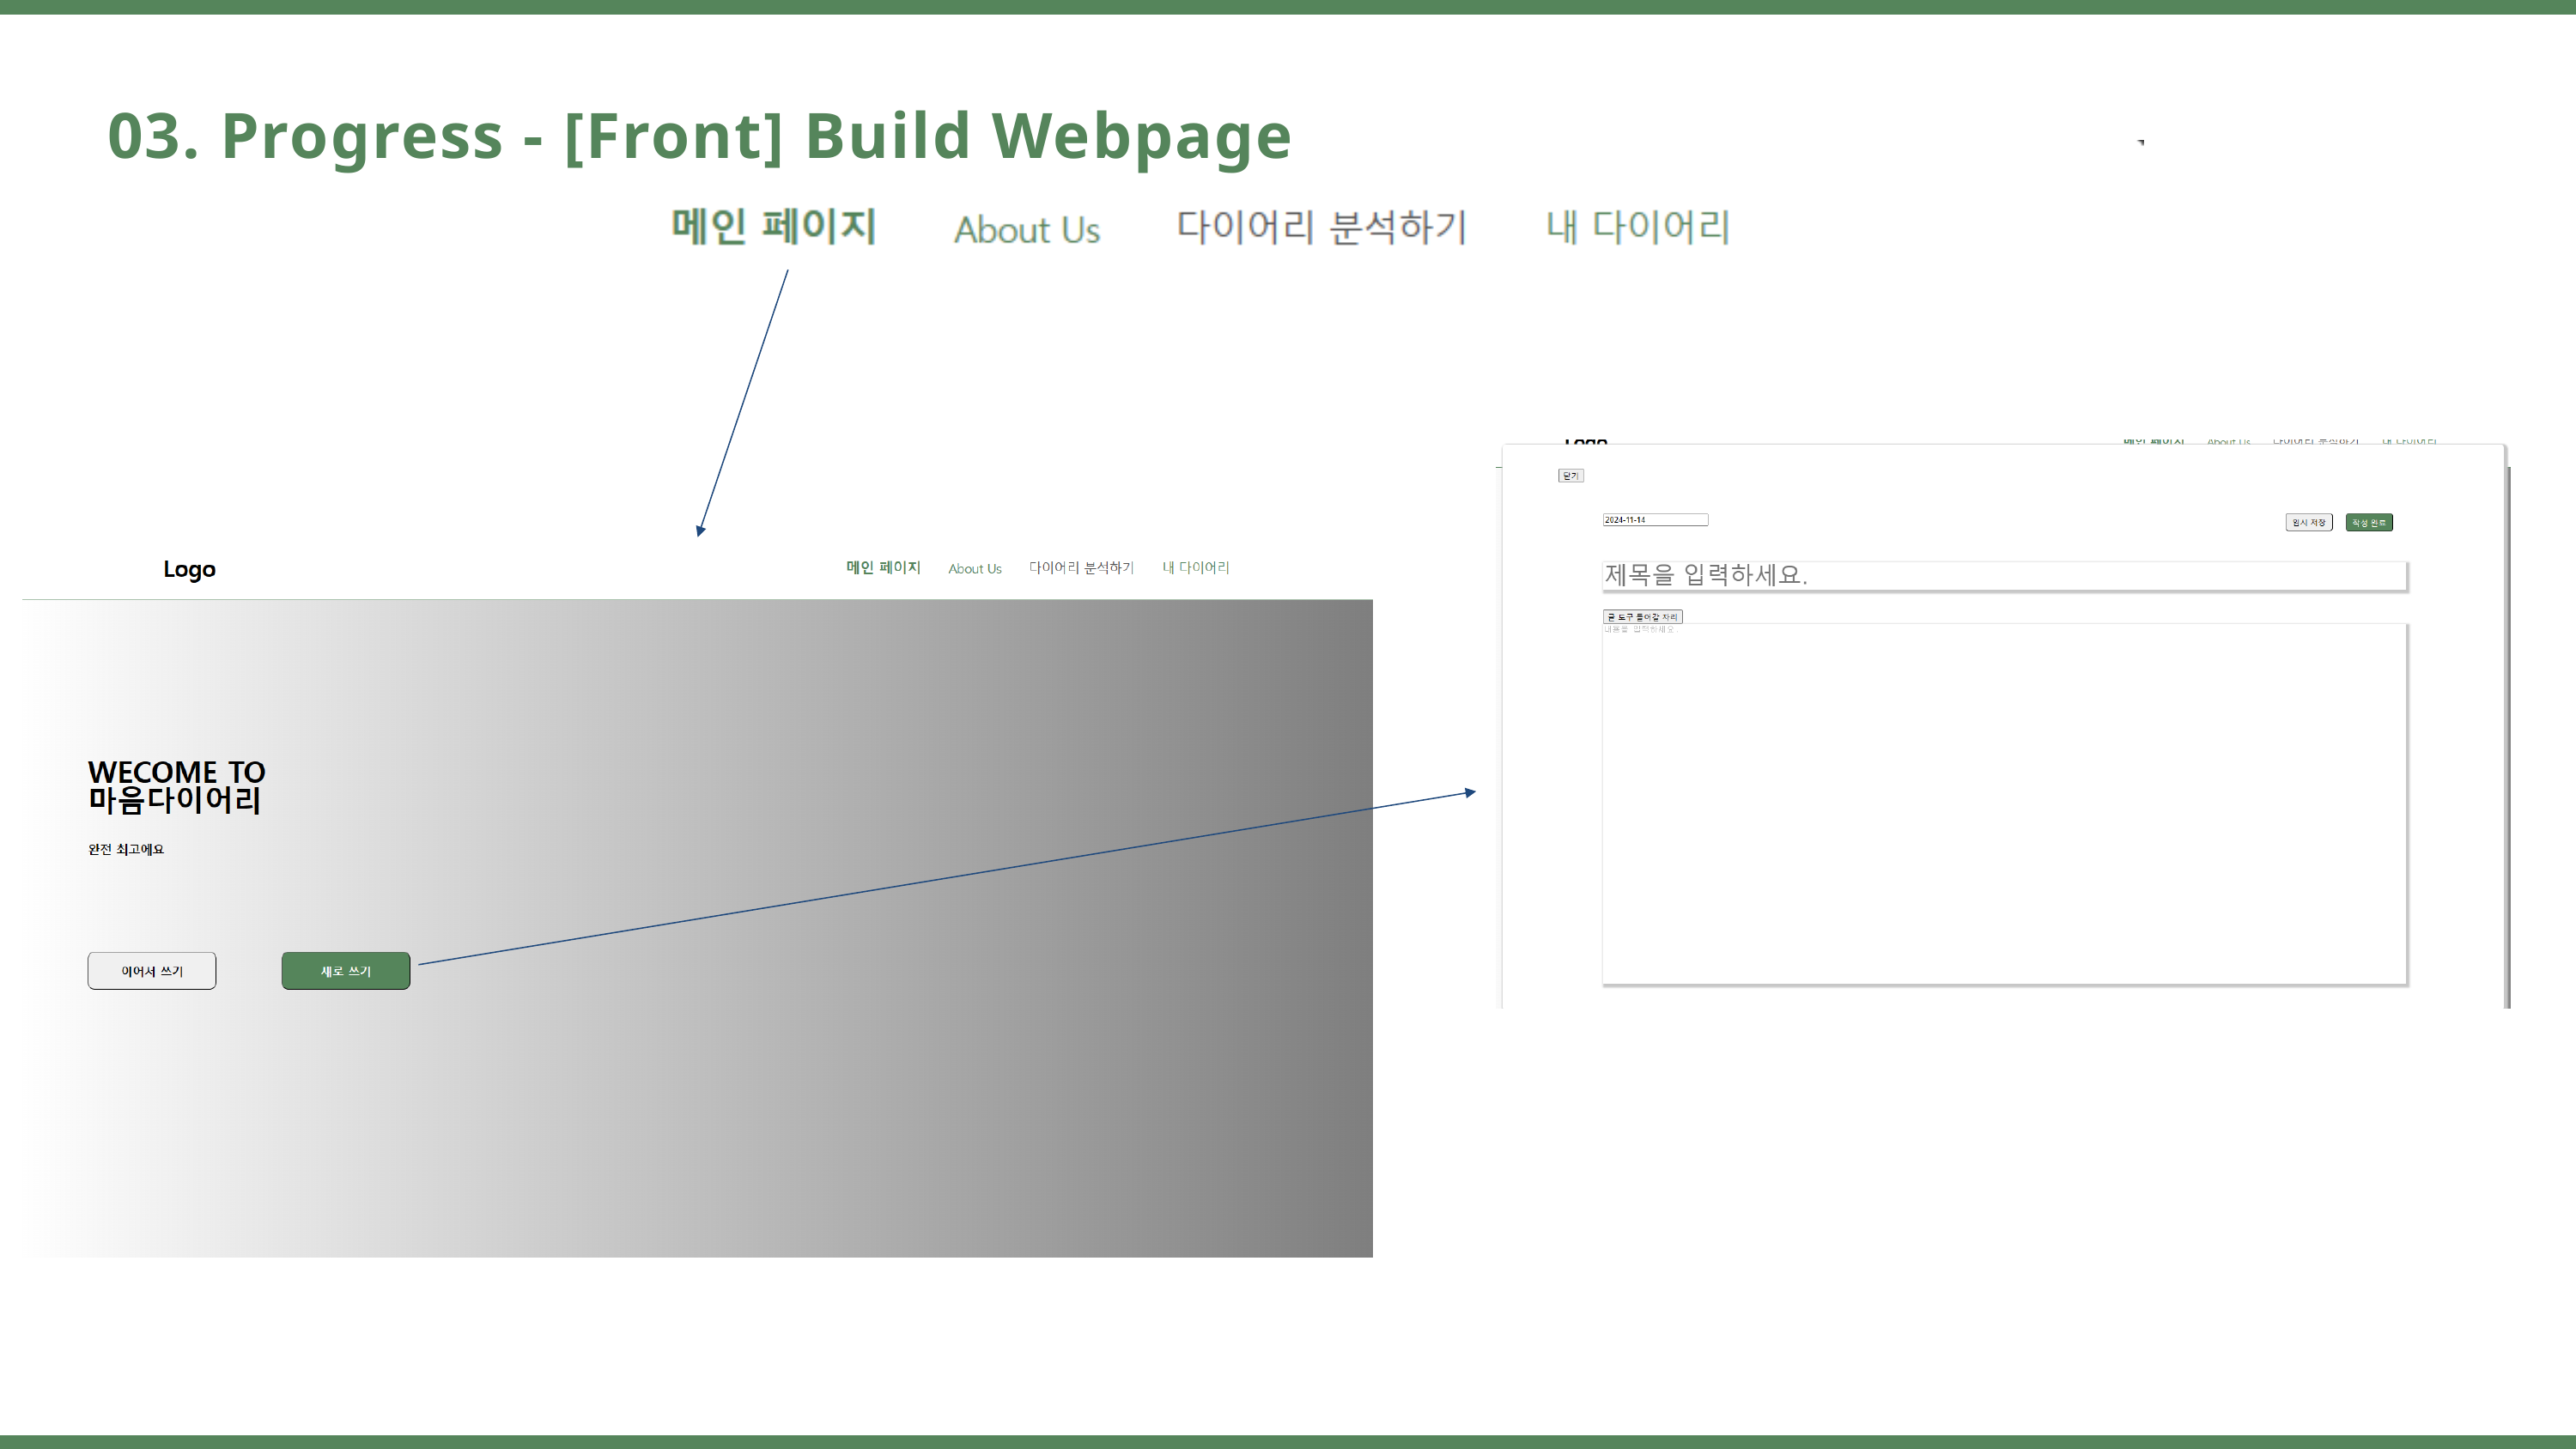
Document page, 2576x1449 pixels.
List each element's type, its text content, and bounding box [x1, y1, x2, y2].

picture [1496, 440, 2511, 1009]
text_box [697, 269, 788, 537]
picture [506, 140, 2144, 314]
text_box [418, 791, 1477, 965]
picture [22, 537, 1373, 1258]
picture [0, 0, 2576, 15]
picture [0, 1435, 2576, 1449]
text_box 03. Progress - [Front] Build Webpage [106, 93, 1296, 179]
